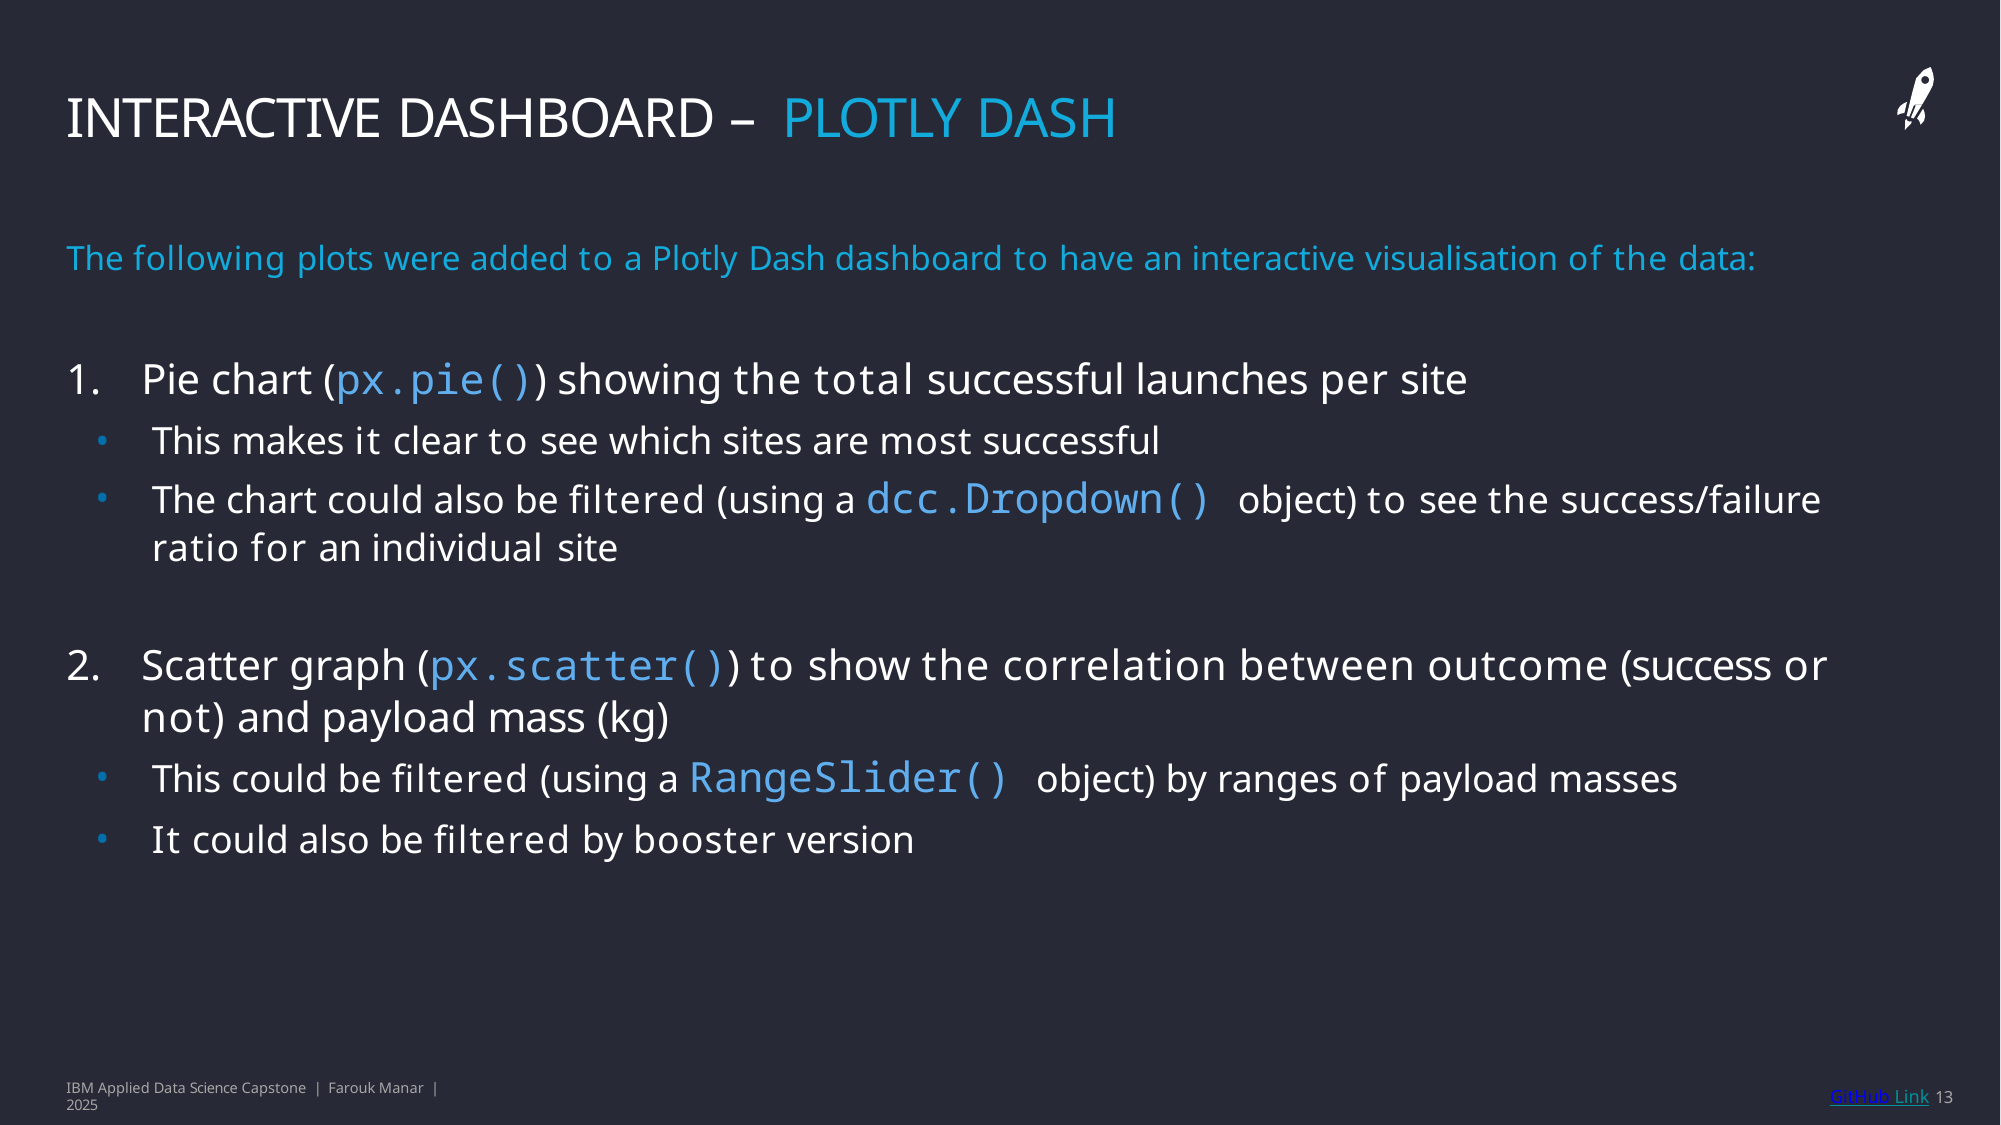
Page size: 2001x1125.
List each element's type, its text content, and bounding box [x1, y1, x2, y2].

text_box The following plots were added to a Plotly Dash dashboard to have an interactive visualisation of the data: Pie chart (px.pie()) showing the total successful launches per site This makes it clear to see which sites are most successful The chart could also be filtered (using a dcc.Dropdown() object) to see the success/failure ratio for an individual site Scatter graph (px.scatter()) to show the correlation between outcome (success or not) and payload mass (kg) This could be filtered (using a RangeSlider() object) by ranges of payload masses It could also be filtered by booster version [64, 235, 1917, 861]
text_box GitHub Link 13 [1828, 1071, 1973, 1125]
title INTERACTIVE DASHBOARD – PLOTLY DASH [64, 81, 1165, 235]
footer IBM Applied Data Science Capstone | Farouk Manar | 2025 [64, 1077, 462, 1125]
